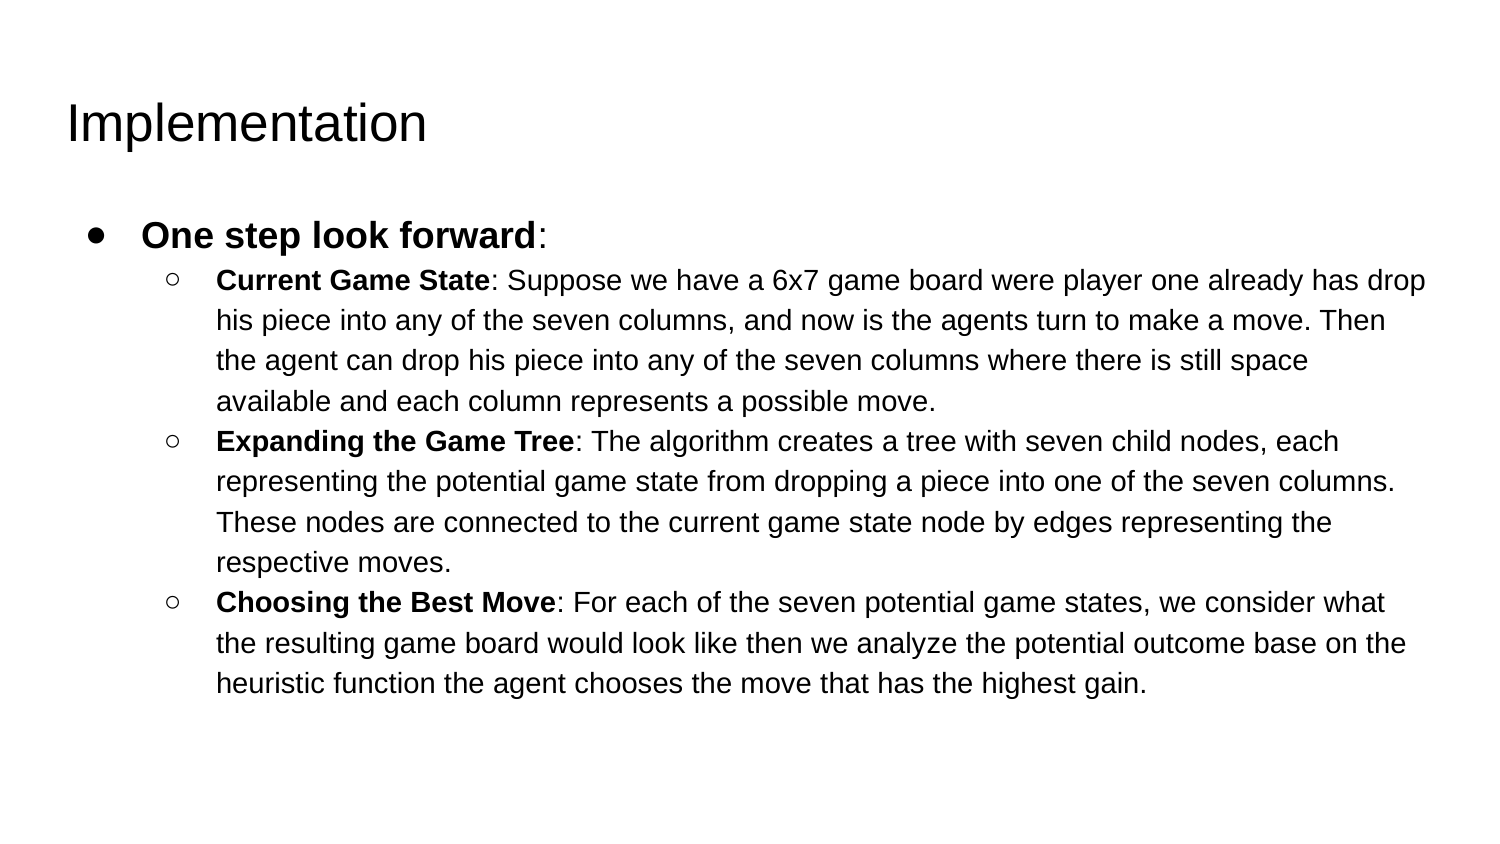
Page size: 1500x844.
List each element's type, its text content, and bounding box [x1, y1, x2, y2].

list One step look forward: Current Game State: Suppose we have a 6x7 game board were player one already has drop his piece into any of the seven columns, and now is the agents turn to make a move. Then the agent can drop his piece into any of the seven columns where there is still space available and each column represents a possible move. Expanding the Game Tree: The algorithm creates a tree with seven child nodes, each representing the potential game state from dropping a piece into one of the seven columns. These nodes are connected to the current game state node by edges representing the respective moves. Choosing the Best Move: For each of the seven potential game states, we consider what the resulting game board would look like then we analyze the potential outcome base on the heuristic function the agent chooses the move that has the highest gain. [51, 189, 1449, 750]
title Implementation [51, 72, 1449, 167]
